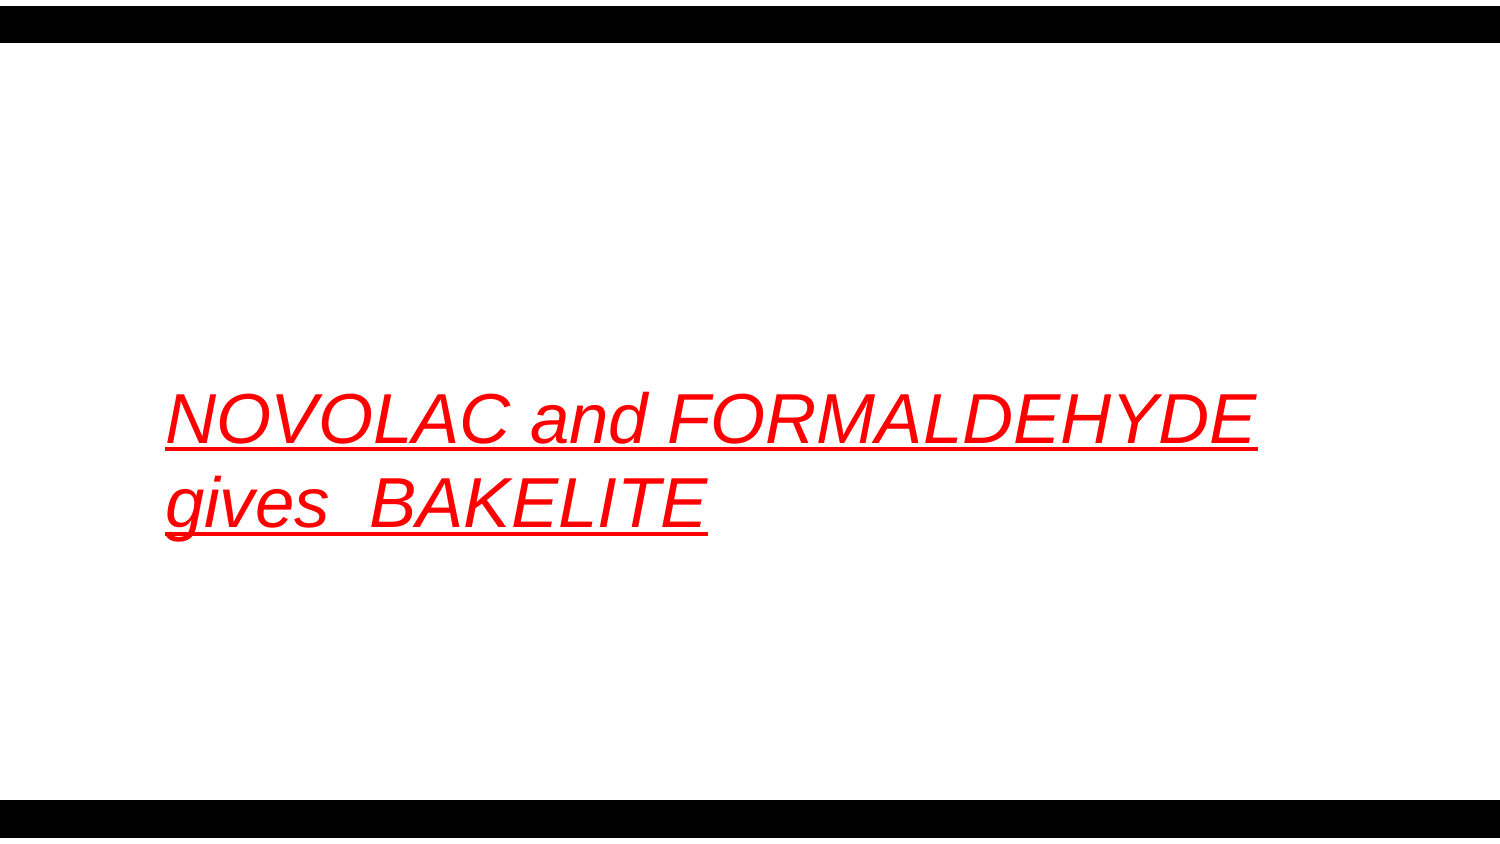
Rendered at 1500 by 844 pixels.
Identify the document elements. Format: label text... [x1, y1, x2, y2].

text_box NOVOLAC and FORMALDEHYDE gives BAKELITE [149, 357, 1350, 498]
text_box [0, 24, 1500, 819]
